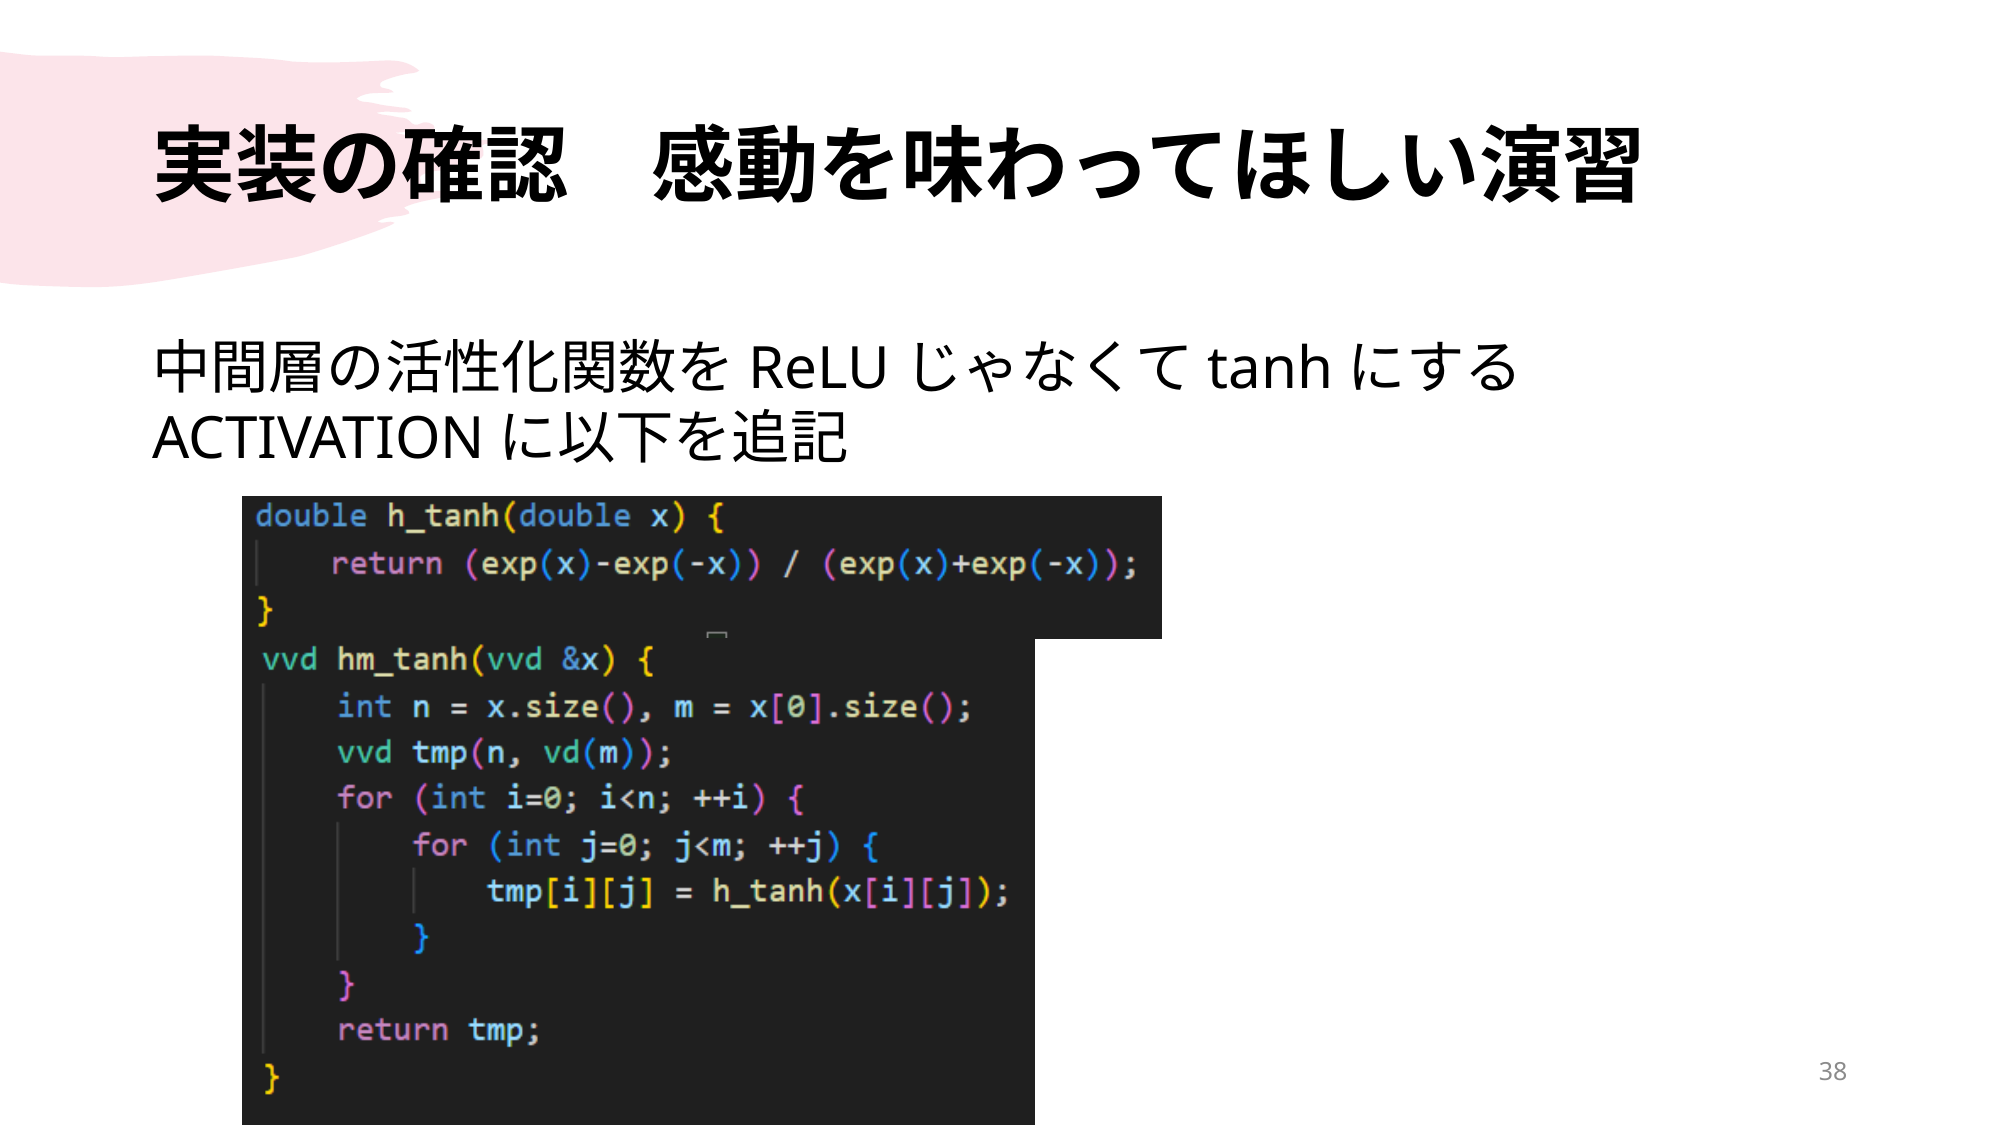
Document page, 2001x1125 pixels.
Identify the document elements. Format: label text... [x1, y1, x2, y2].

title 実装の確認 感動を味わってほしい演習 [137, 59, 1988, 278]
picture [242, 496, 1162, 1125]
slide_number 38 [1412, 1042, 1863, 1103]
text_box 中間層の活性化関数をReLUじゃなくてtanhにする ACTIVATIONに以下を追記 [137, 322, 1564, 478]
